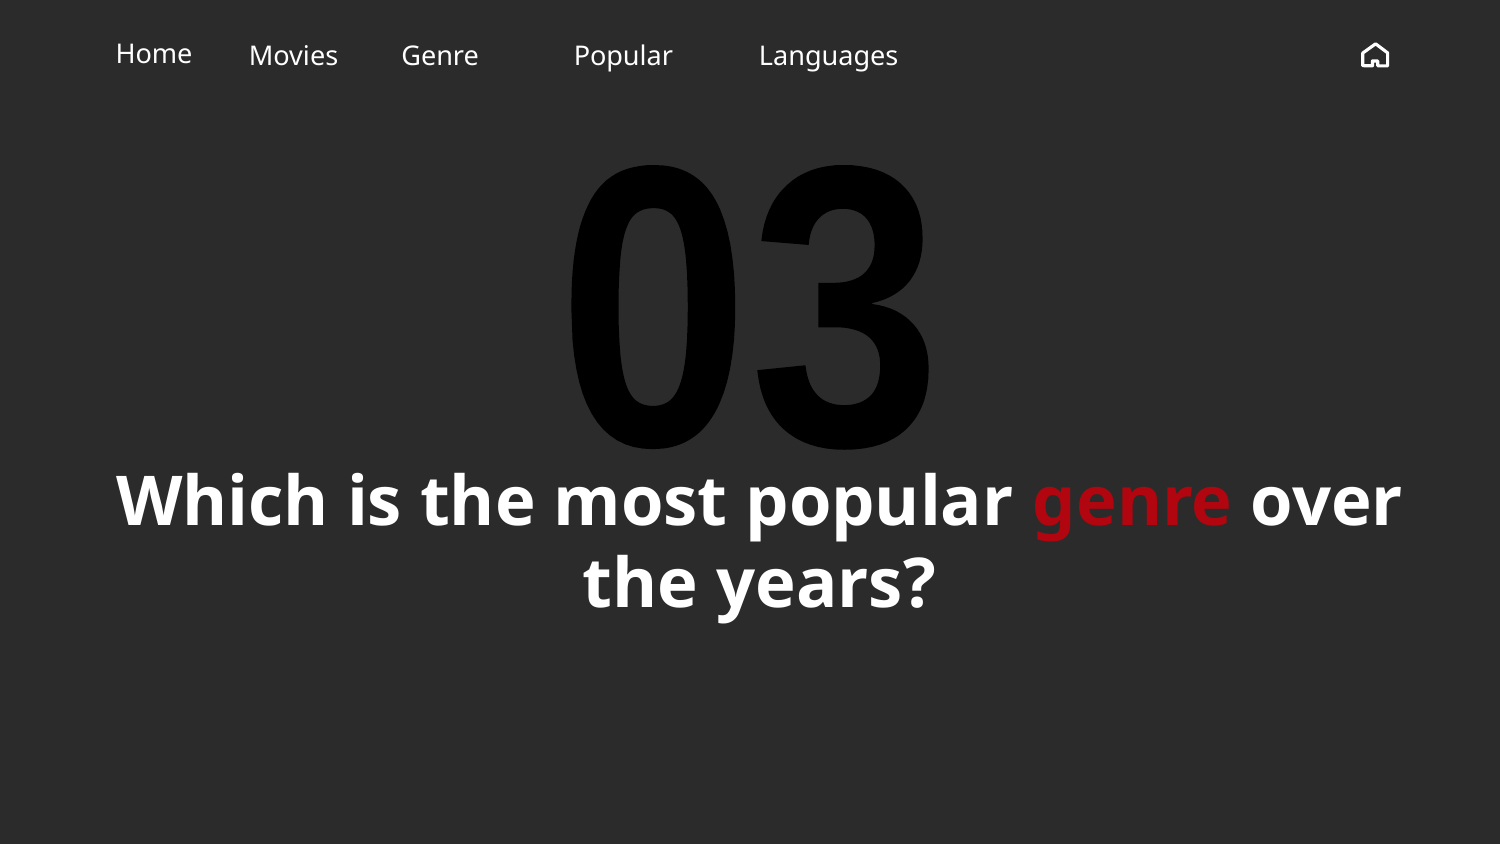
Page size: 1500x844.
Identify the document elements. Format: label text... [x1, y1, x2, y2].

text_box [100, 39, 914, 71]
text_box [1362, 43, 1388, 66]
title Which is the most popular genre over the years? [73, 470, 1446, 609]
